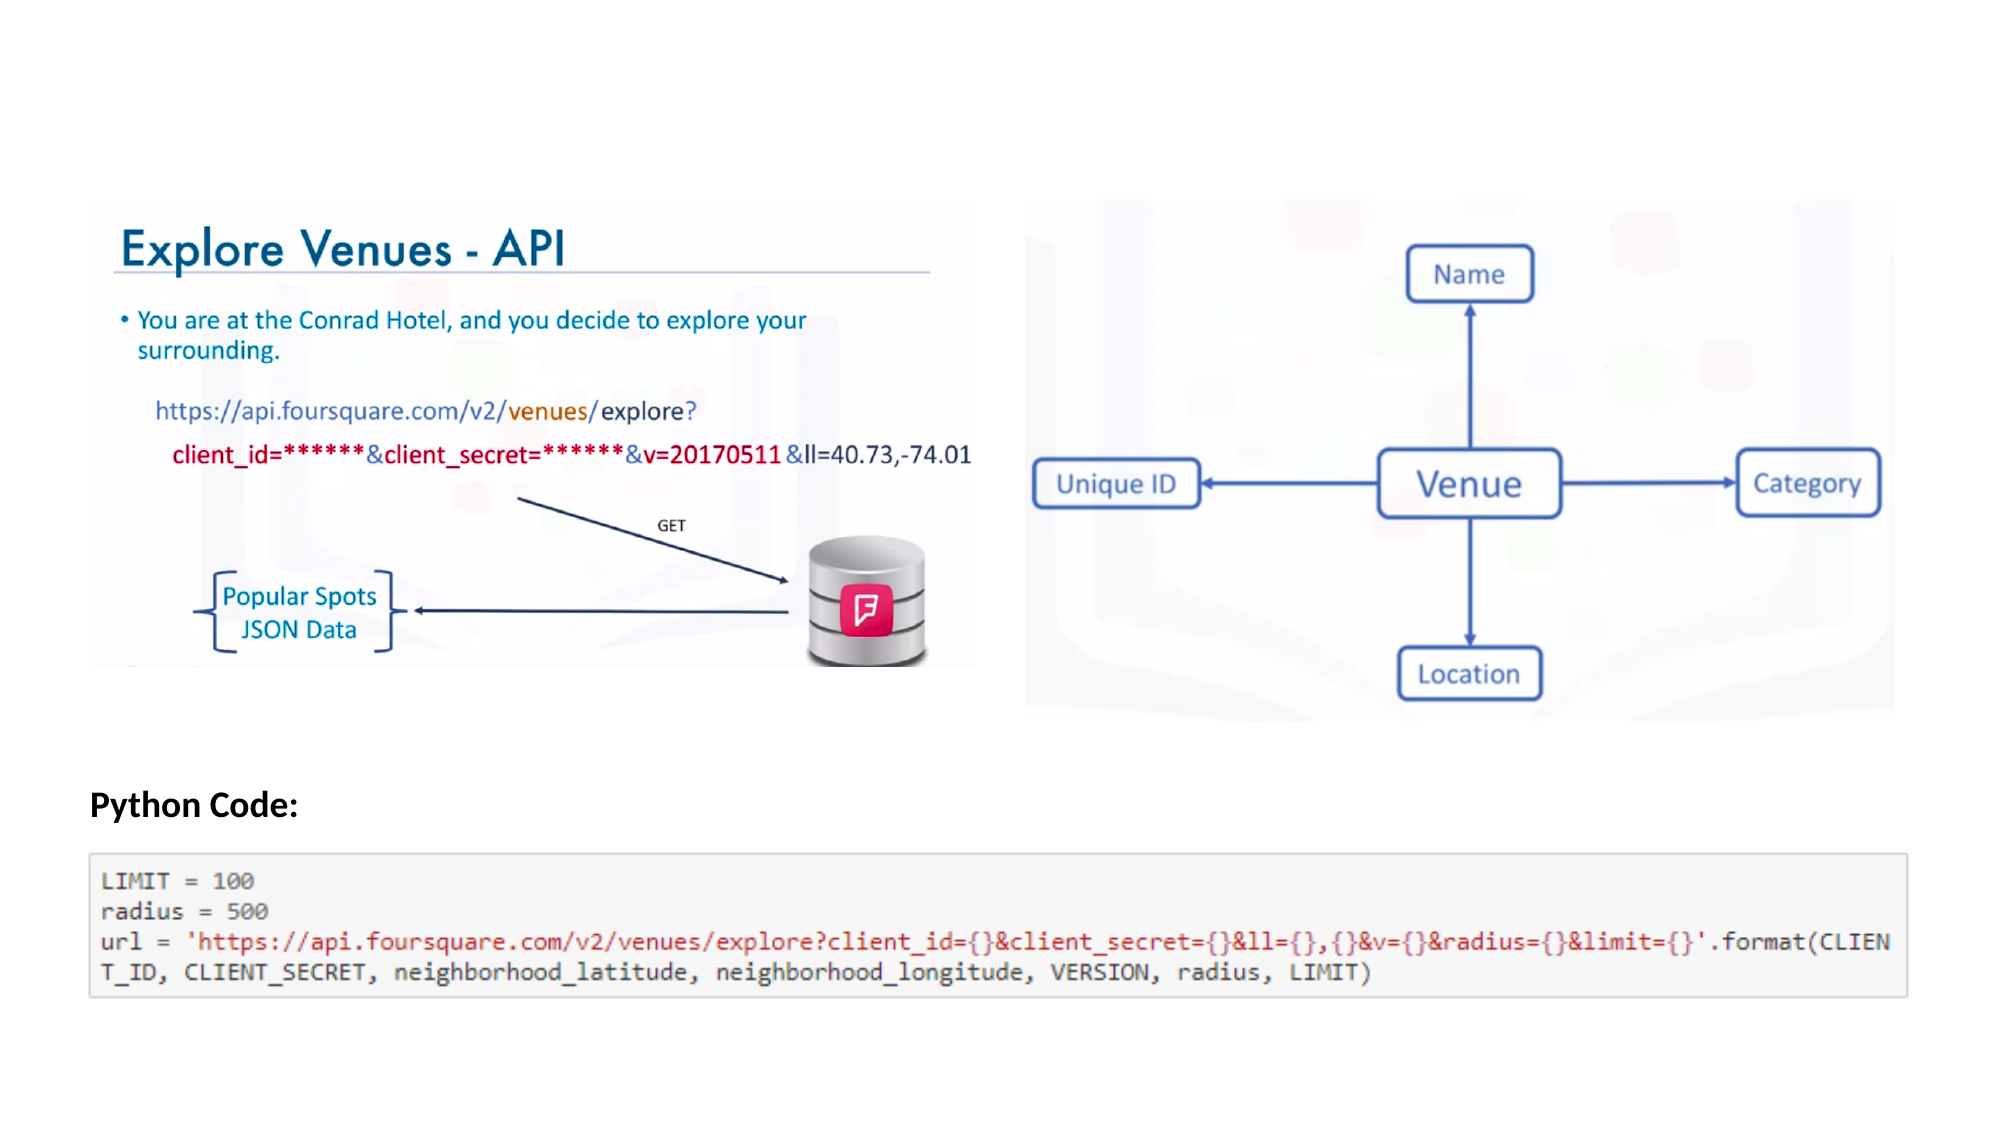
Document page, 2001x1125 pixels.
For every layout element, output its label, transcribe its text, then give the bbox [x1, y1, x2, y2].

picture [1025, 199, 1894, 721]
picture [91, 198, 975, 667]
picture [75, 833, 1925, 1019]
text_box Python Code: [75, 772, 326, 833]
